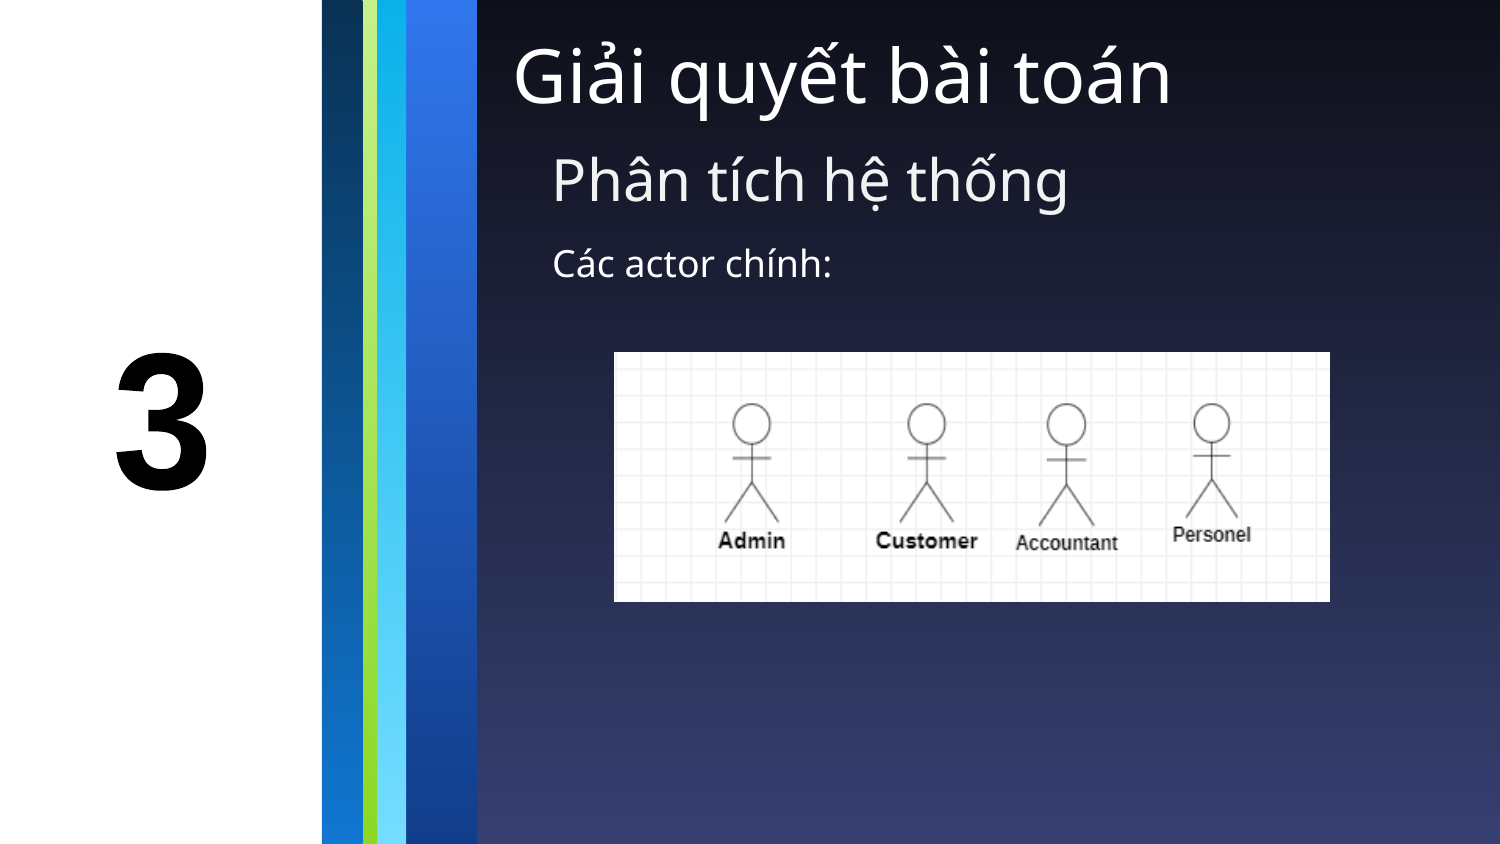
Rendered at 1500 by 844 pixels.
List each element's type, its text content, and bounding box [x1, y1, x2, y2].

title Giải quyết bài toán [498, 20, 1344, 134]
text_box Các actor chính: [536, 227, 1500, 300]
picture [613, 352, 1330, 602]
text_box Phân tích hệ thống [536, 133, 1407, 227]
